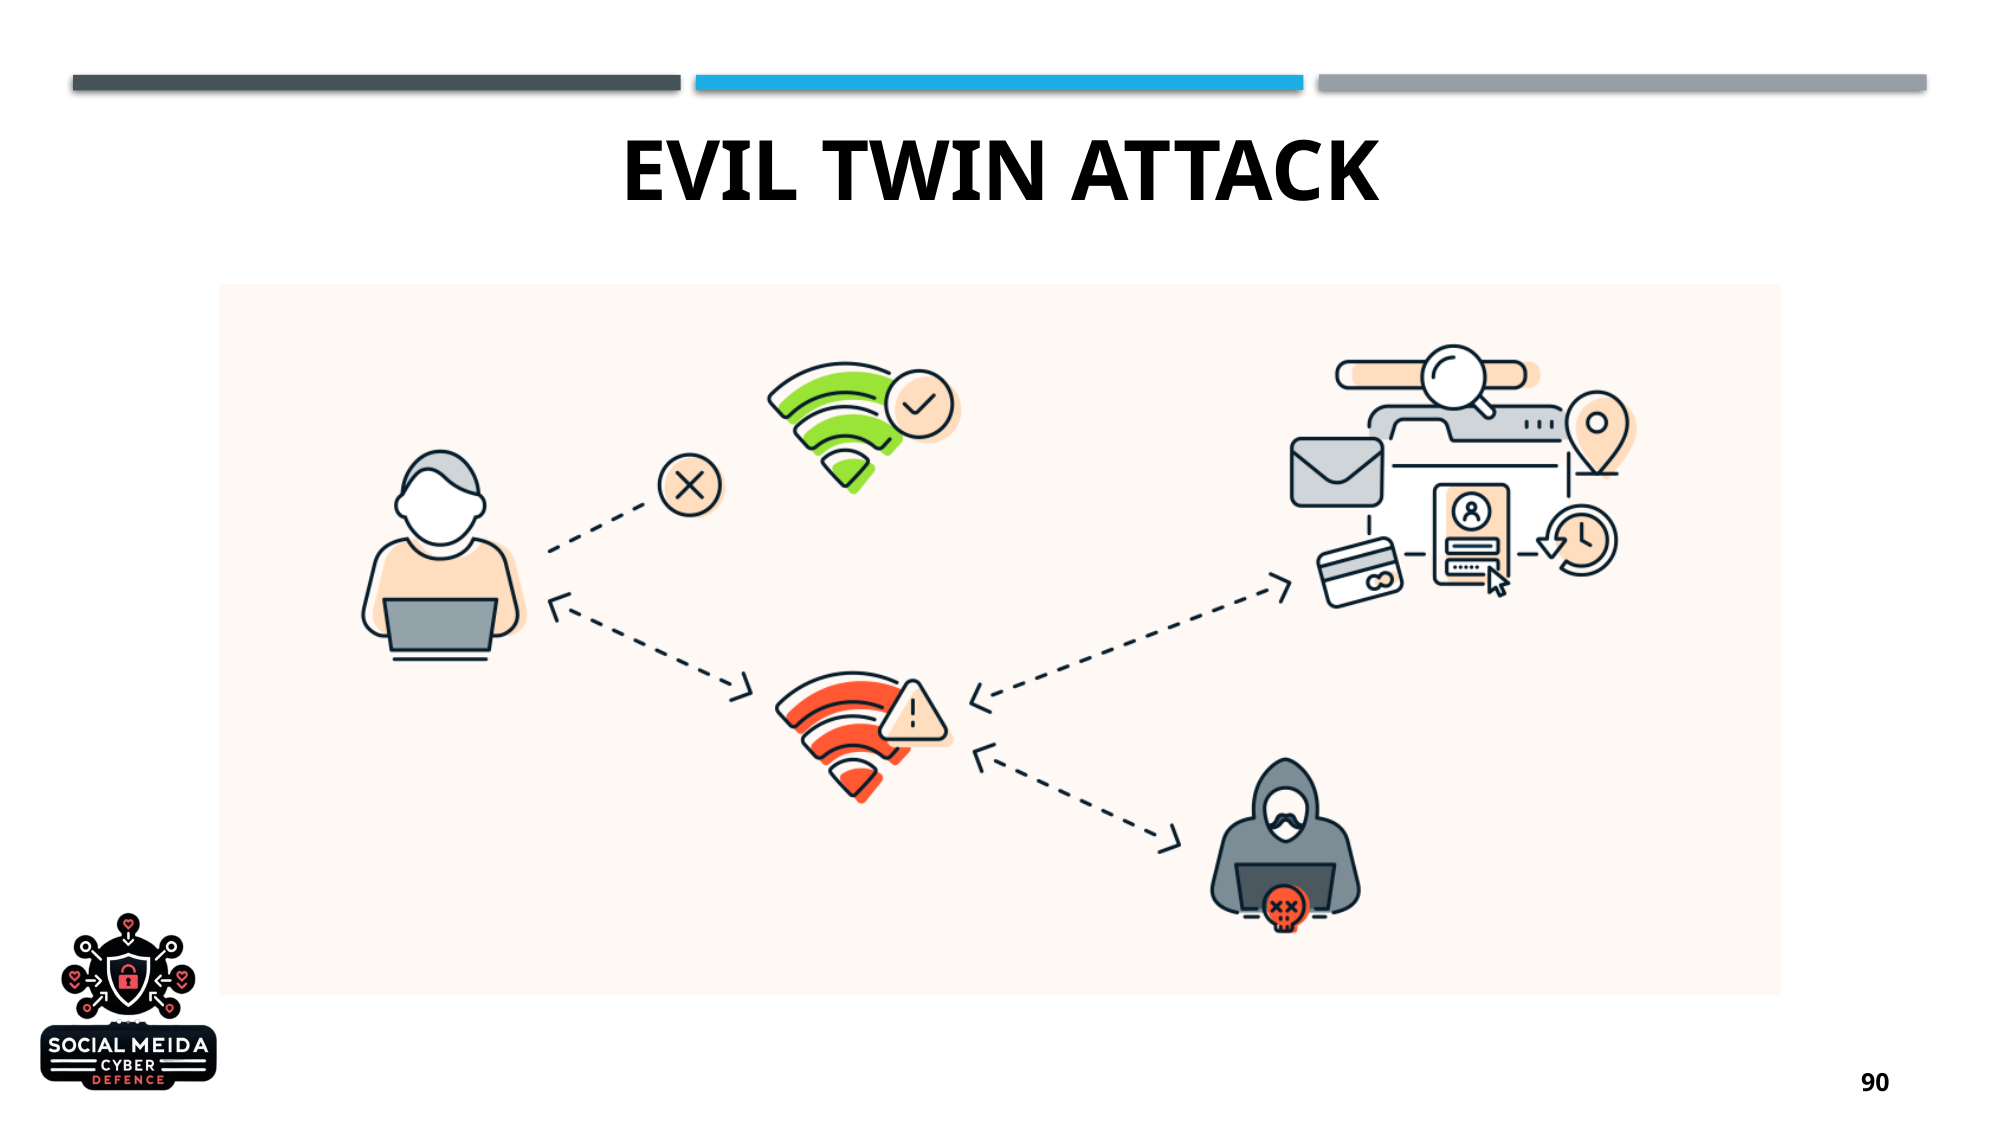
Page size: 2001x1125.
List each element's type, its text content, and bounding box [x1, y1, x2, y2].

picture [35, 283, 1782, 1098]
slide_number 90 [1732, 1053, 1905, 1114]
title Evil Twin Attack [95, 106, 1905, 225]
